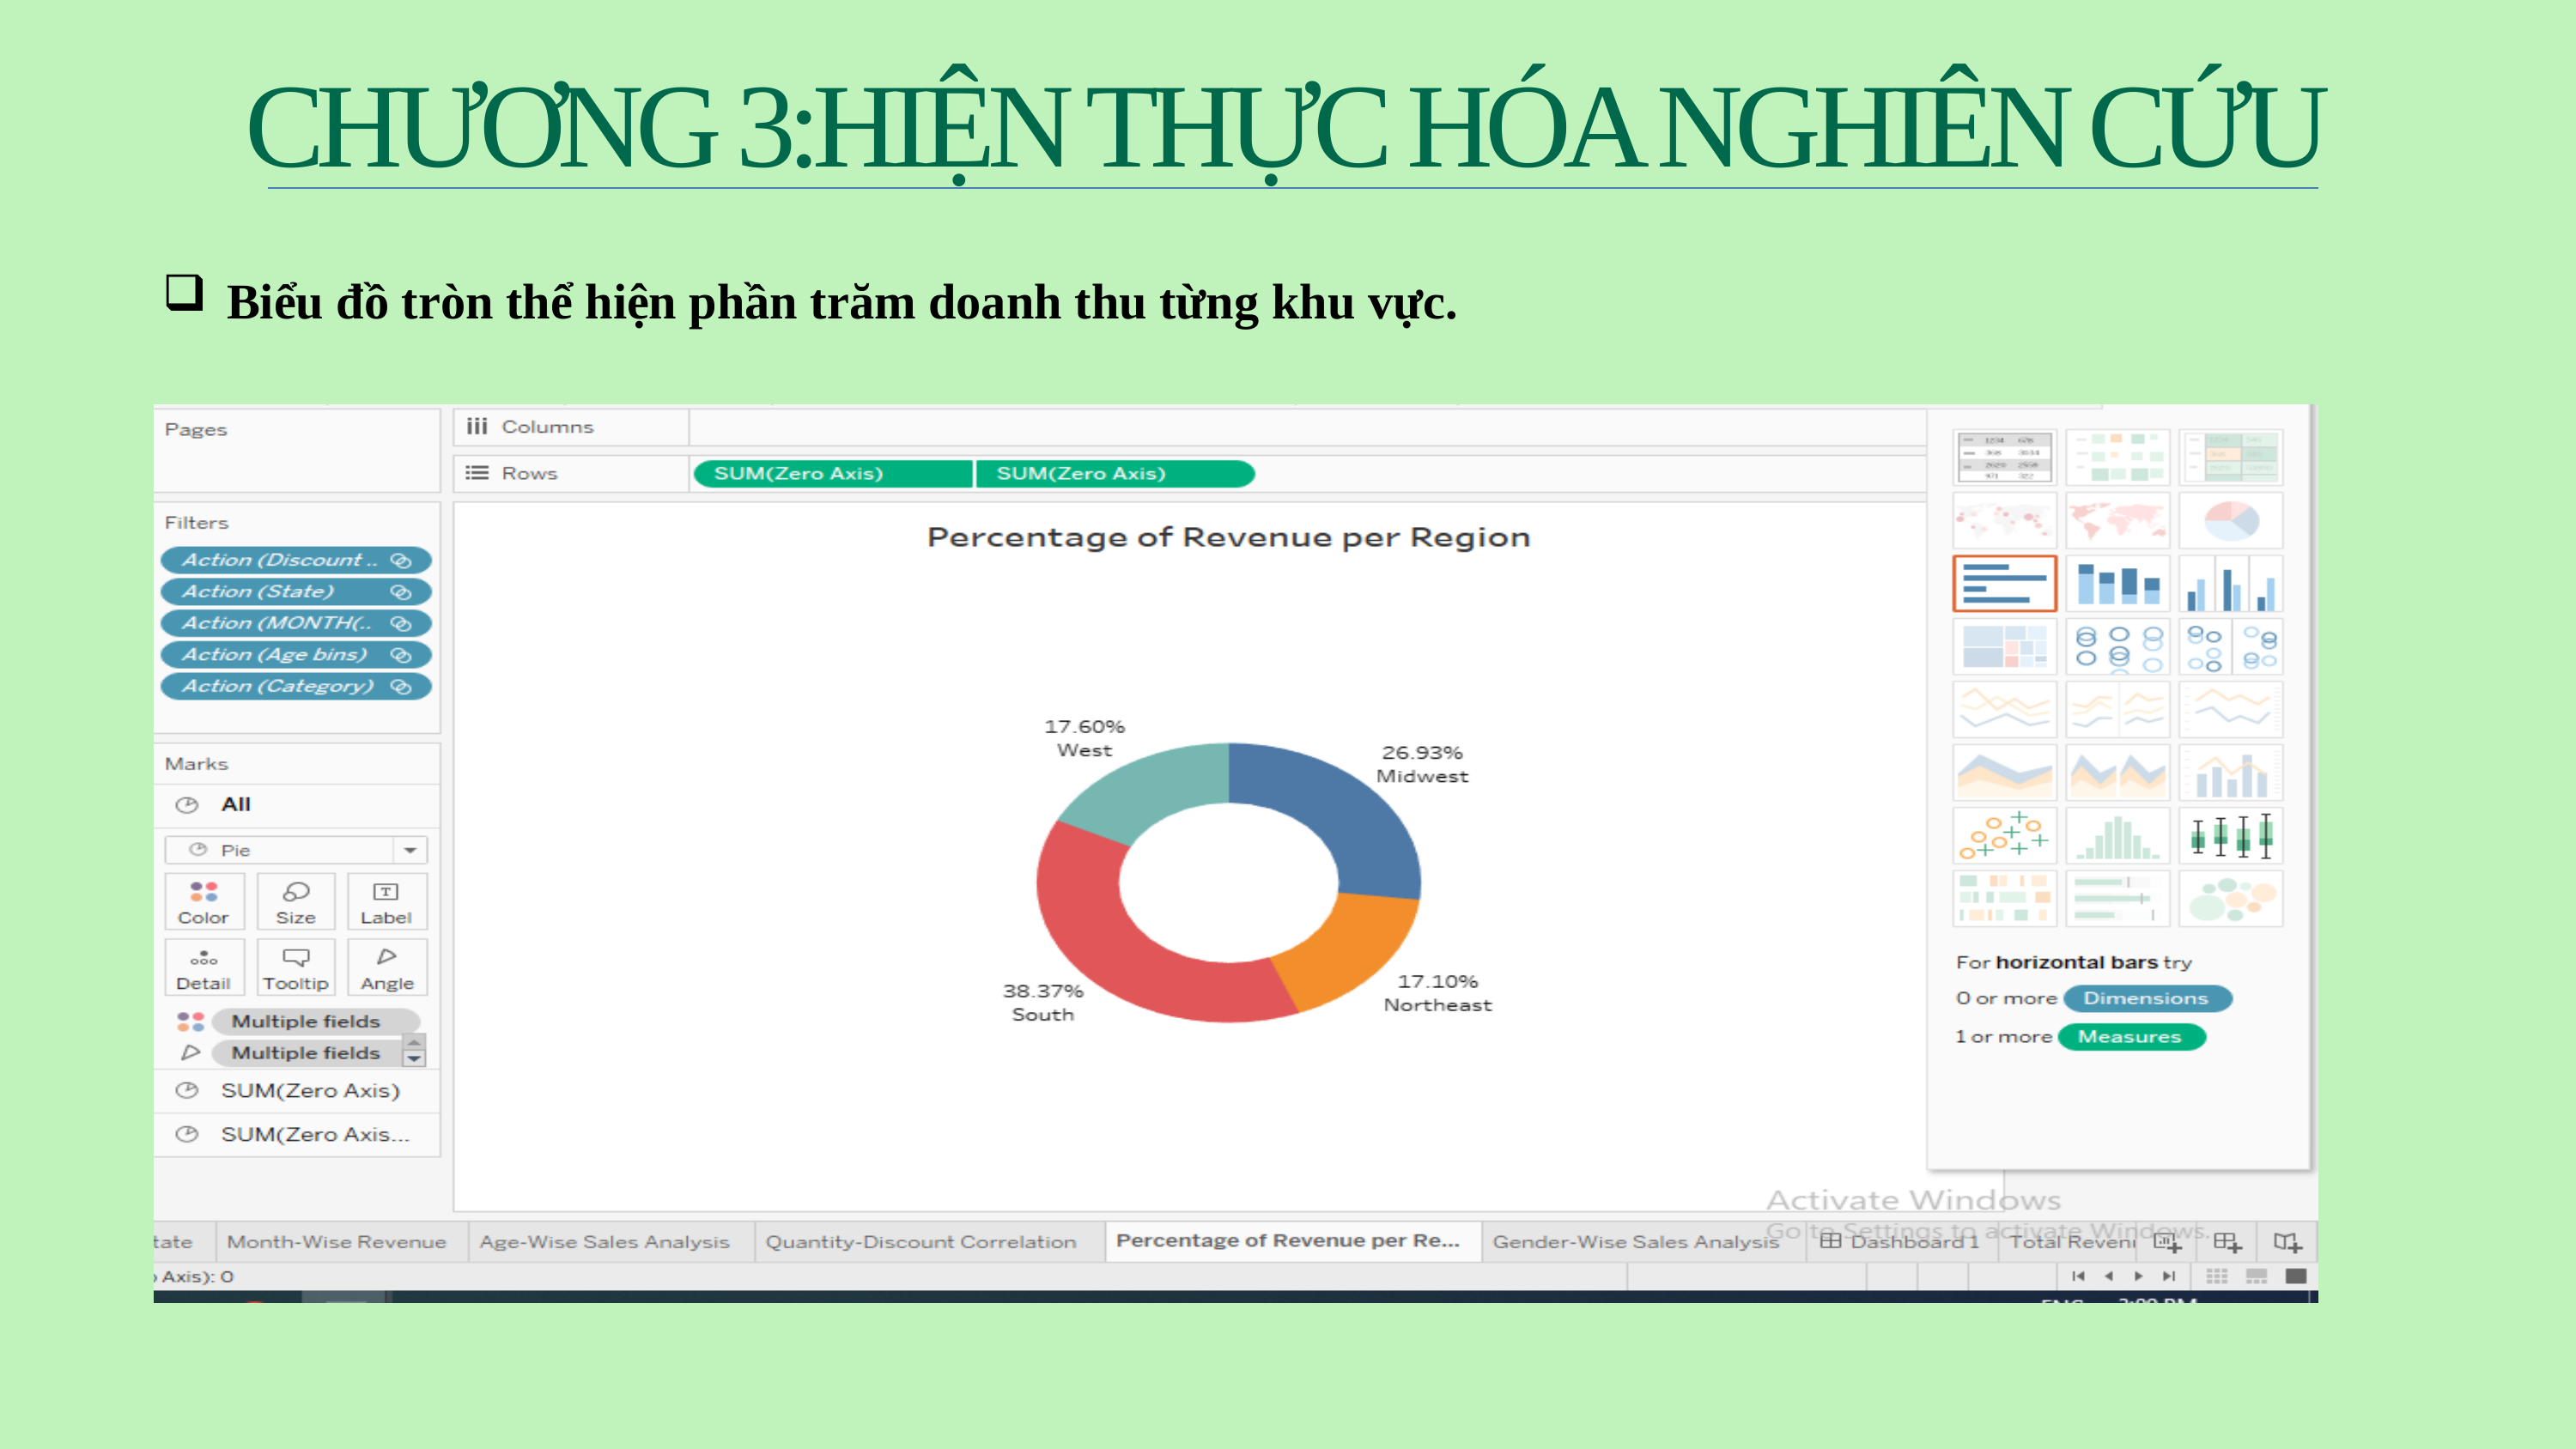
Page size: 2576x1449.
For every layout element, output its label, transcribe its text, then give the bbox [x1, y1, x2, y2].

text_box Biểu đồ tròn thể hiện phần trăm doanh thu từng khu vực. [149, 263, 2215, 336]
text_box CHƯƠNG 3:HIỆN THỰC HÓA NGHIÊN CỨU [0, 39, 2576, 200]
picture [154, 404, 2319, 1303]
